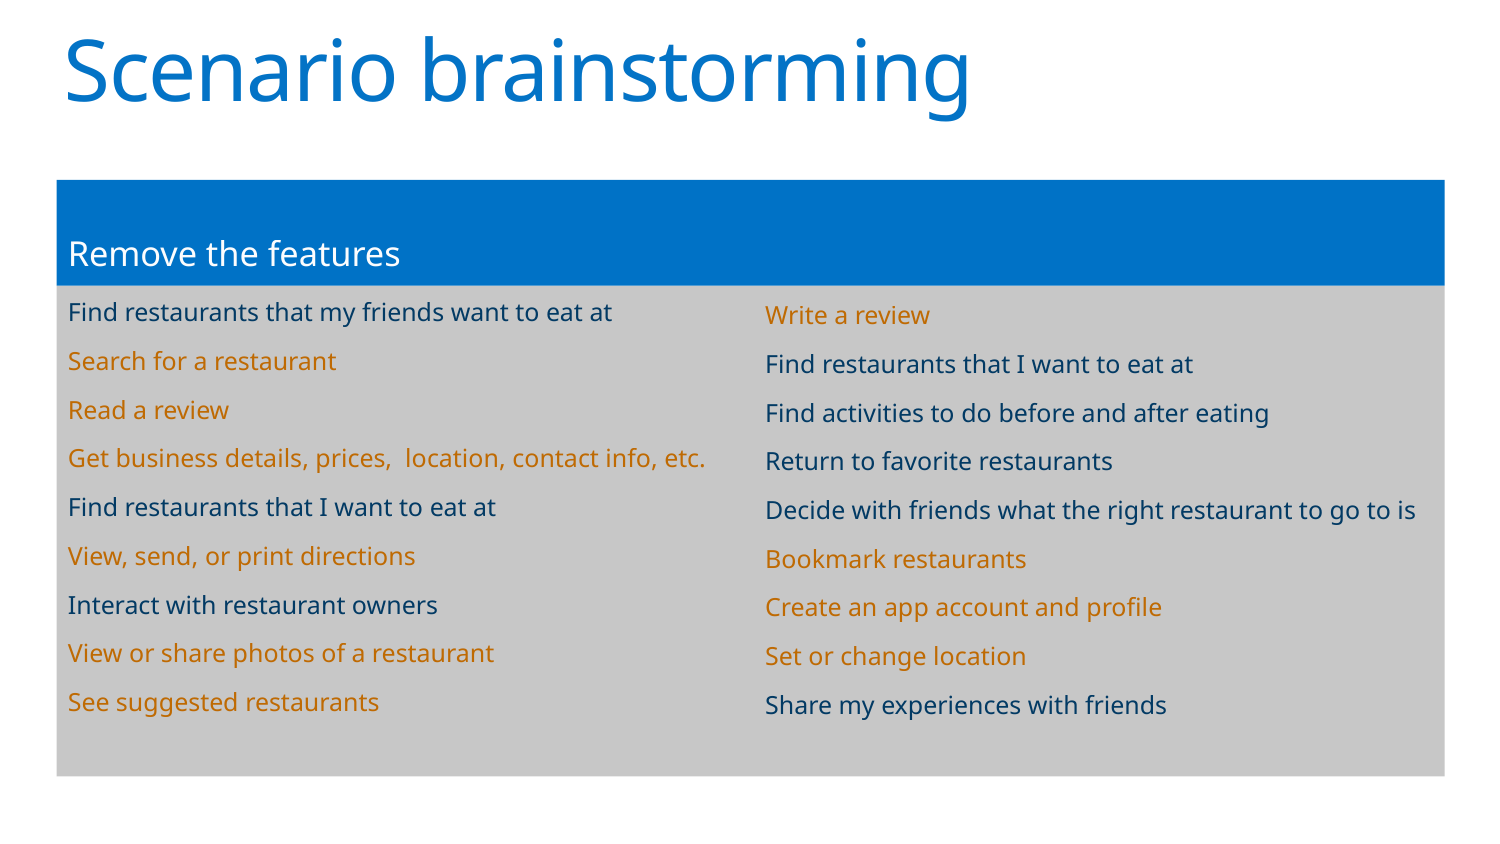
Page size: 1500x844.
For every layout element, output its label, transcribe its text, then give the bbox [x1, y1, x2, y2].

title Scenario brainstorming [63, 28, 1436, 122]
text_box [56, 179, 1445, 777]
